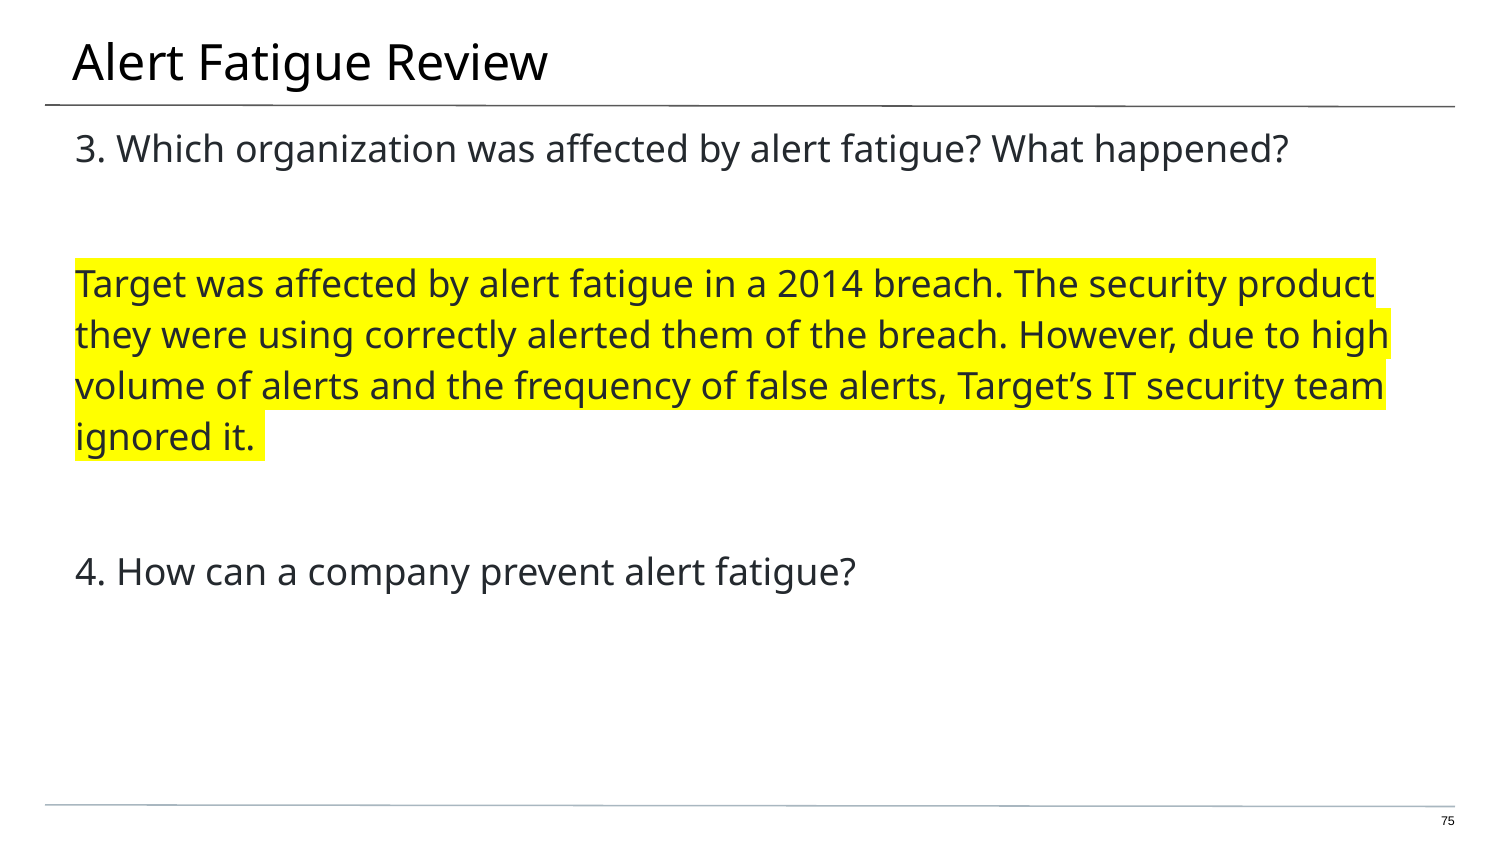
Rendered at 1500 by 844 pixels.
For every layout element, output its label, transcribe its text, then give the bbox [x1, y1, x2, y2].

slide_number 75 [1412, 813, 1455, 831]
title Alert Fatigue Review [0, 0, 1500, 88]
list 3. Which organization was affected by alert fatigue? What happened? Target was affected by alert fatigue in a 2014 breach. The security product they were using correctly alerted them of the breach. However, due to high volume of alerts and the frequency of false alerts, Target’s IT security team ignored it. 4. How can a company prevent alert fatigue? [0, 119, 1500, 805]
